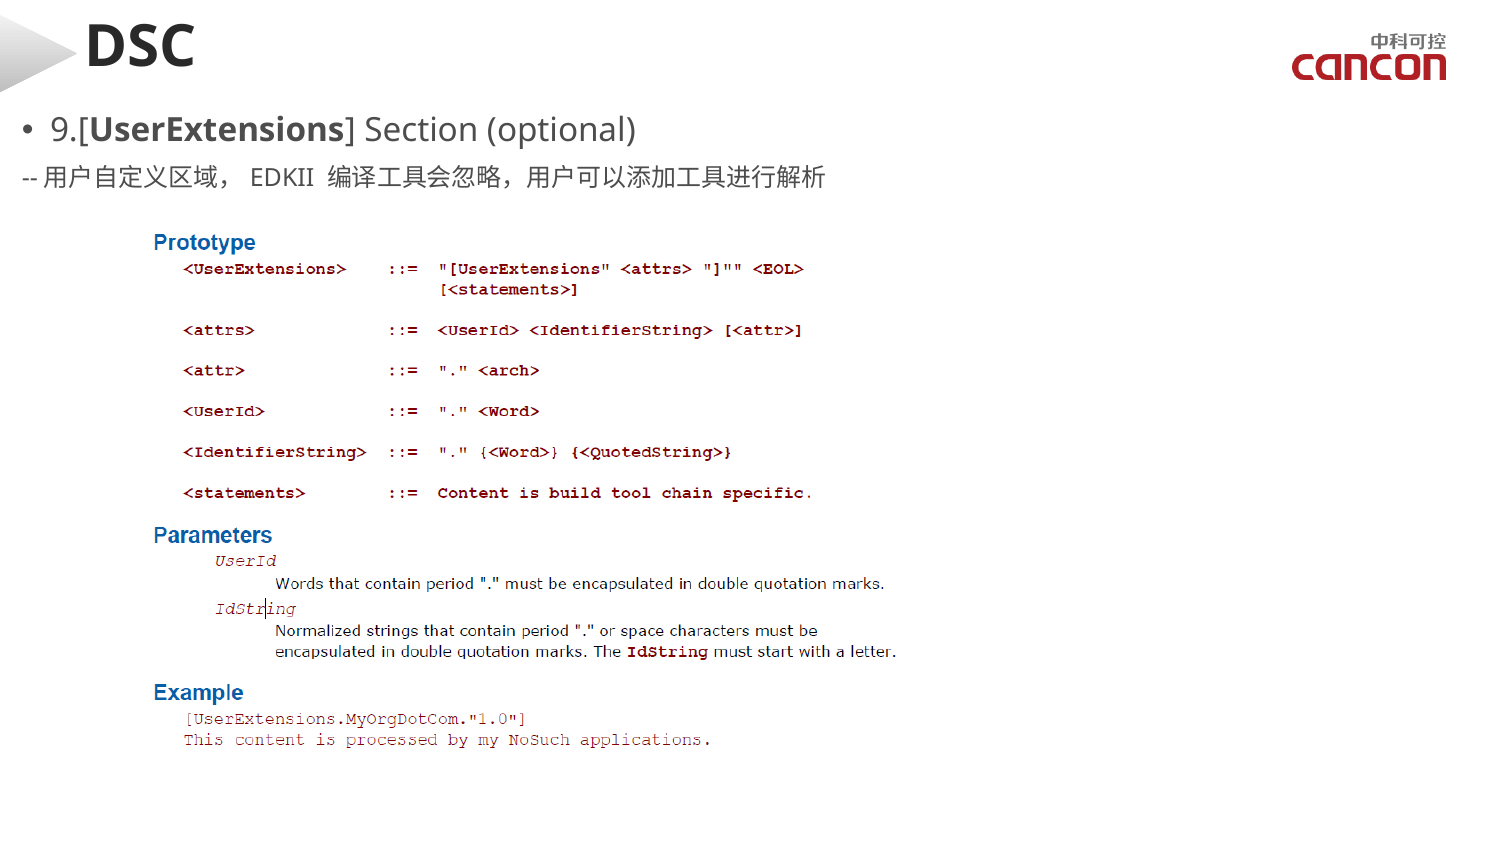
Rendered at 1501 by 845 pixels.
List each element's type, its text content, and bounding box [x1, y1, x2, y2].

picture [1292, 33, 1446, 80]
title DSC [73, 8, 1280, 88]
picture [141, 230, 937, 762]
list 9.[UserExtensions] Section (optional) --用户自定义区域，EDKII 编译工具会忽略，用户可以添加工具进行解析 [10, 107, 1419, 405]
